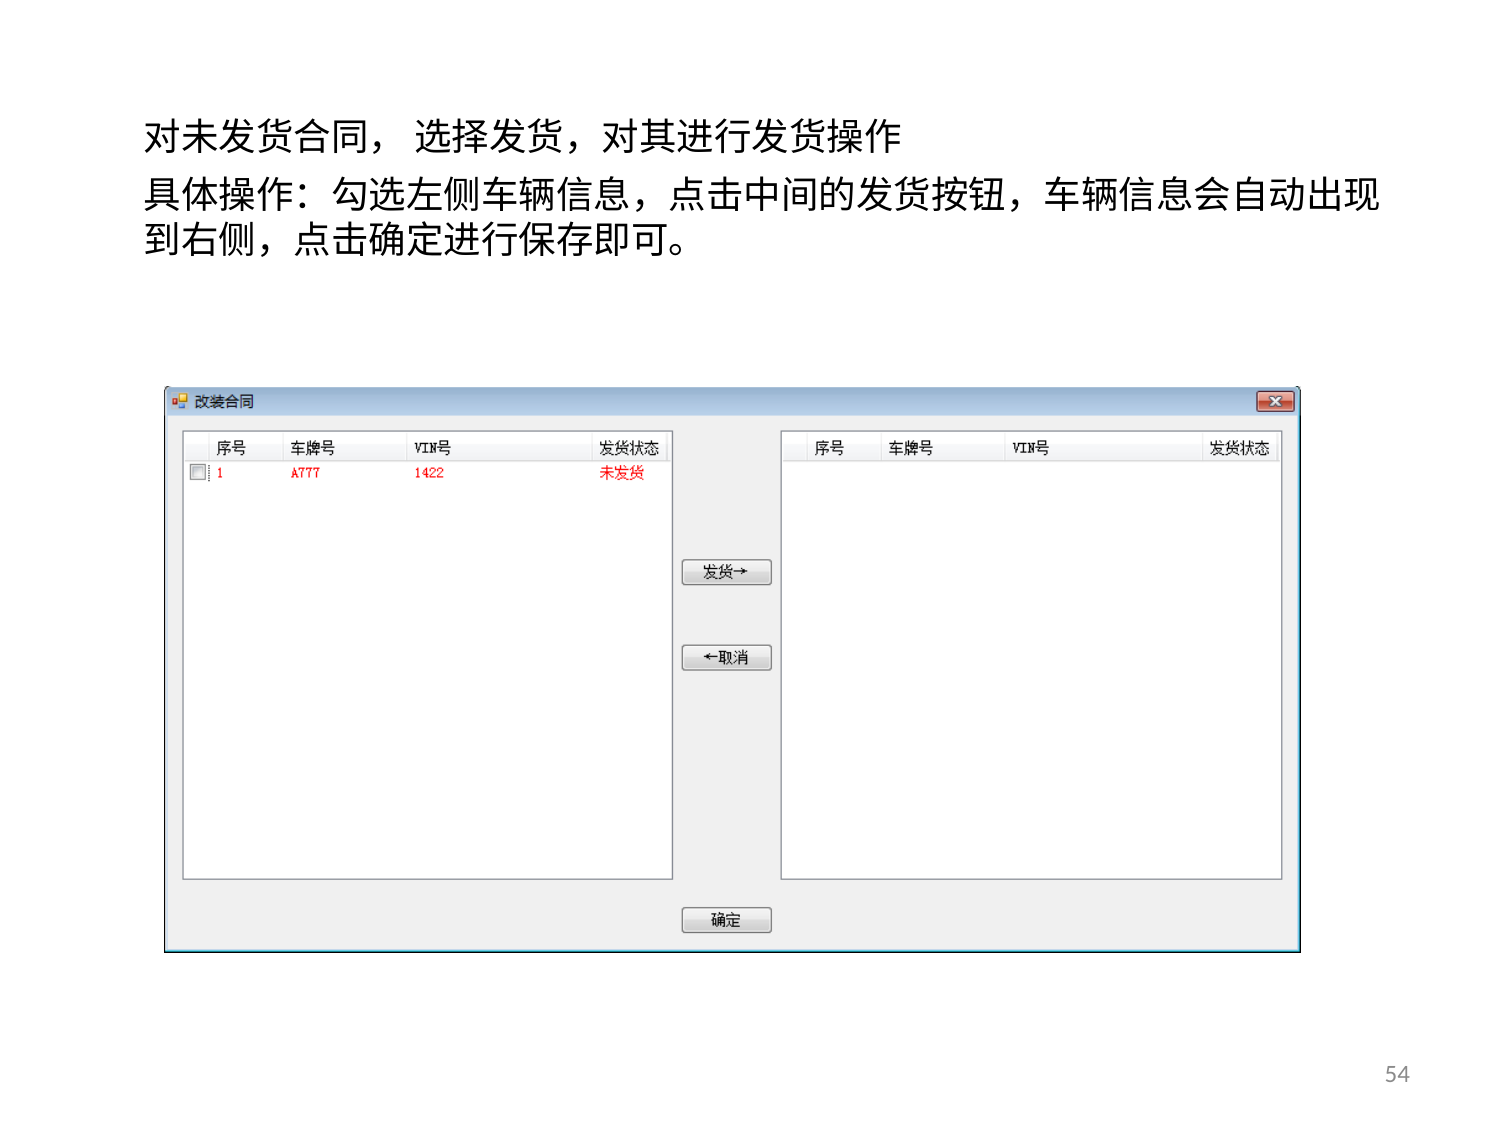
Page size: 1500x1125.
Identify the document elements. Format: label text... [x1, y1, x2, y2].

picture [163, 386, 1302, 953]
text_box 对未发货合同， 选择发货，对其进行发货操作 [128, 105, 1454, 166]
text_box 具体操作：勾选左侧车辆信息，点击中间的发货按钮，车辆信息会自动出现到右侧，点击确定进行保存即可。 [128, 163, 1430, 269]
slide_number 54 [1074, 1042, 1425, 1103]
